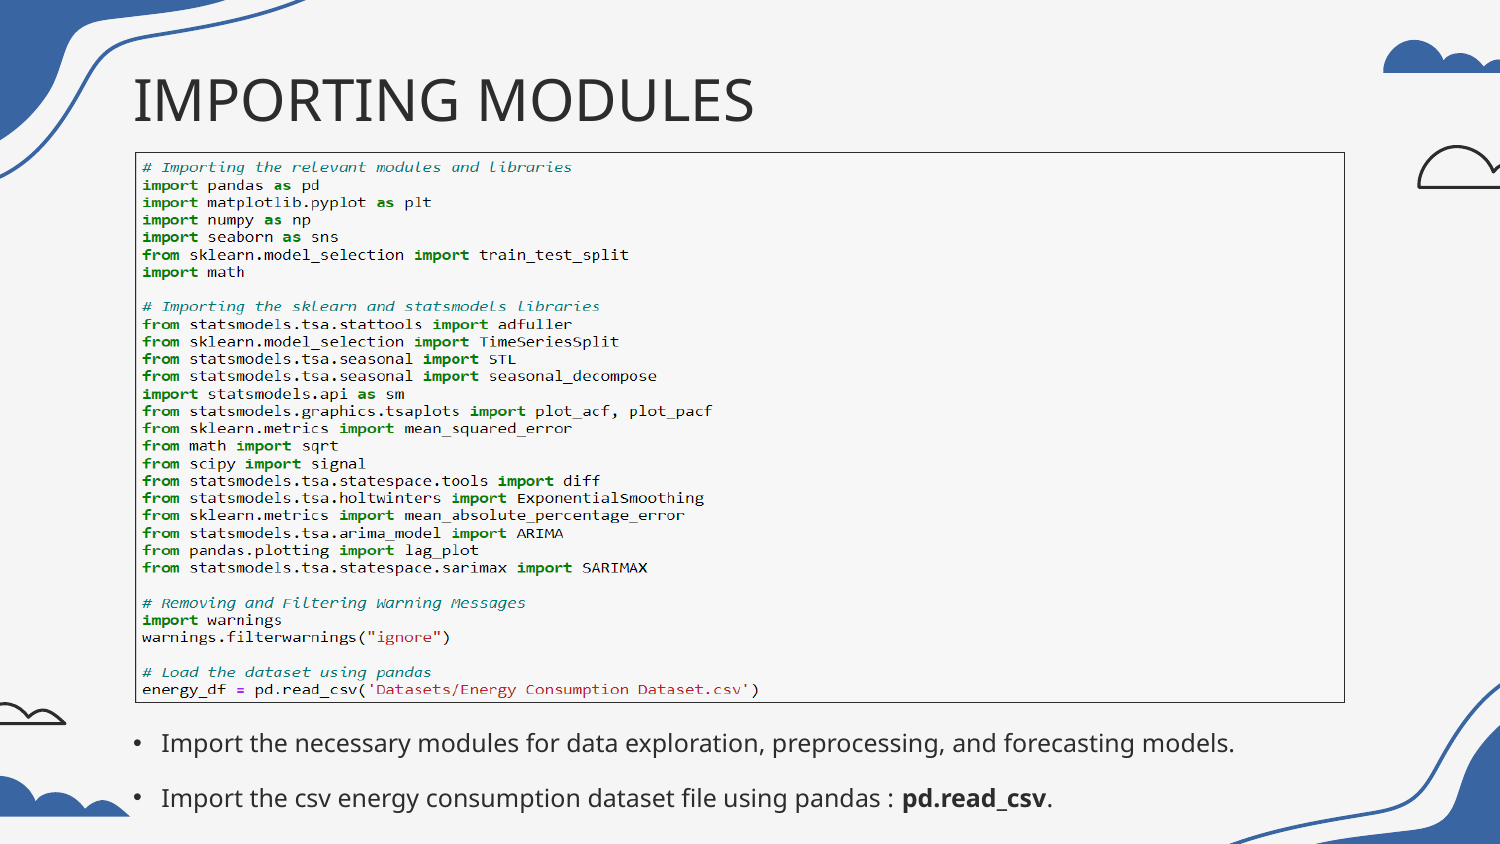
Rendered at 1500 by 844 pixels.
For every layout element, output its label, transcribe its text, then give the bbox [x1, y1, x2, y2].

title IMPORTING MODULES [118, 47, 1382, 142]
text_box Import the necessary modules for data exploration, preprocessing, and forecasting models. Import the csv energy consumption dataset file using pandas : pd.read_csv. [118, 712, 1500, 767]
picture [135, 152, 1345, 703]
